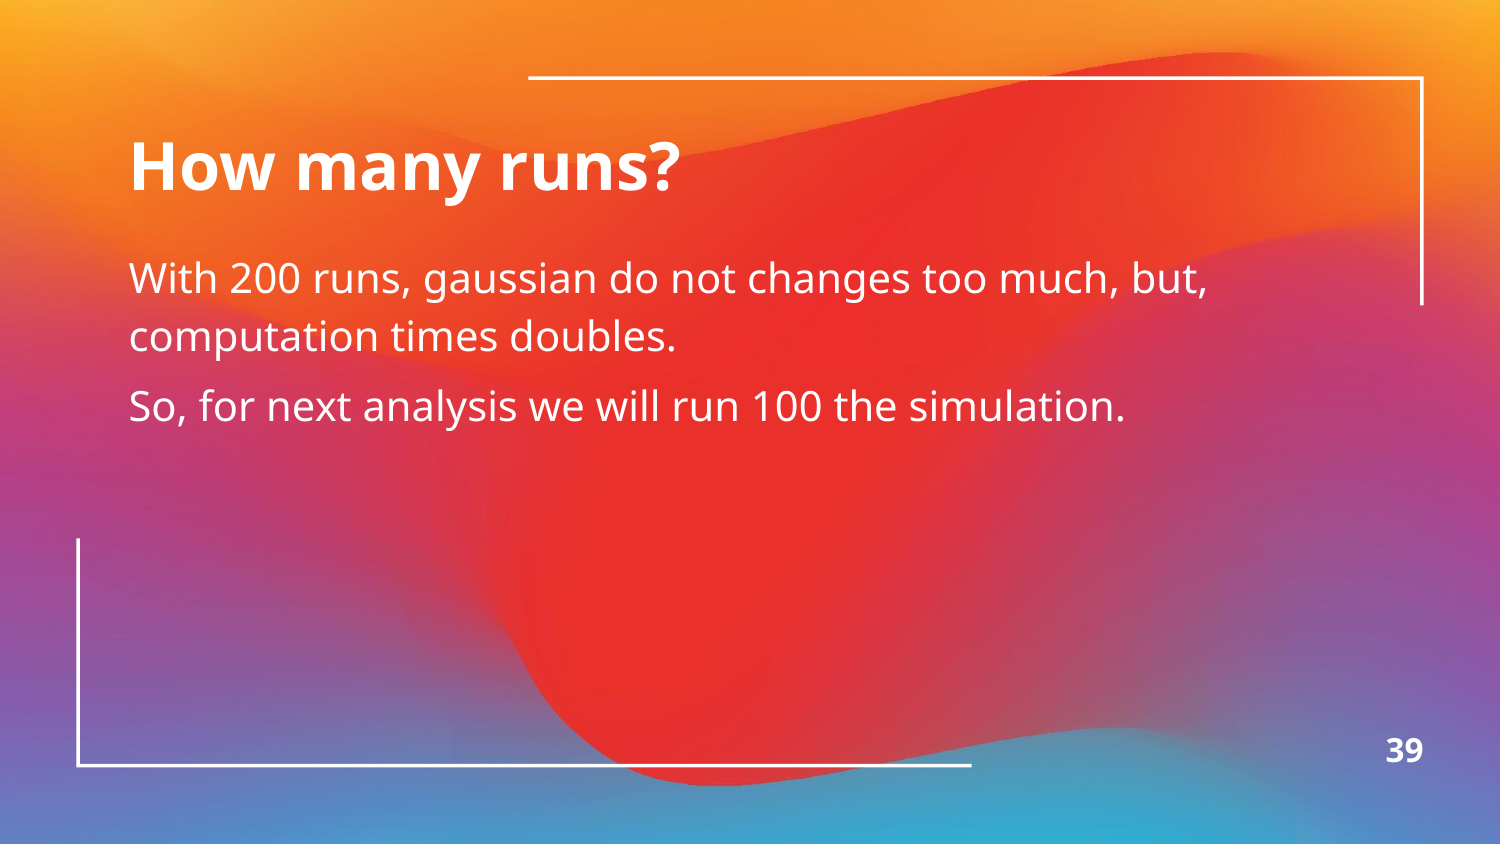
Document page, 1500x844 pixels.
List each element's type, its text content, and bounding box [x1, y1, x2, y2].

picture [0, 0, 1500, 844]
slide_number 39 [1347, 696, 1424, 775]
text_box [105, 224, 1348, 740]
title How many runs? [129, 145, 1324, 205]
text_box With 200 runs, gaussian do not changes too much, but, computation times doubles. So, for next analysis we will run 100 the simulation. [128, 244, 1395, 690]
